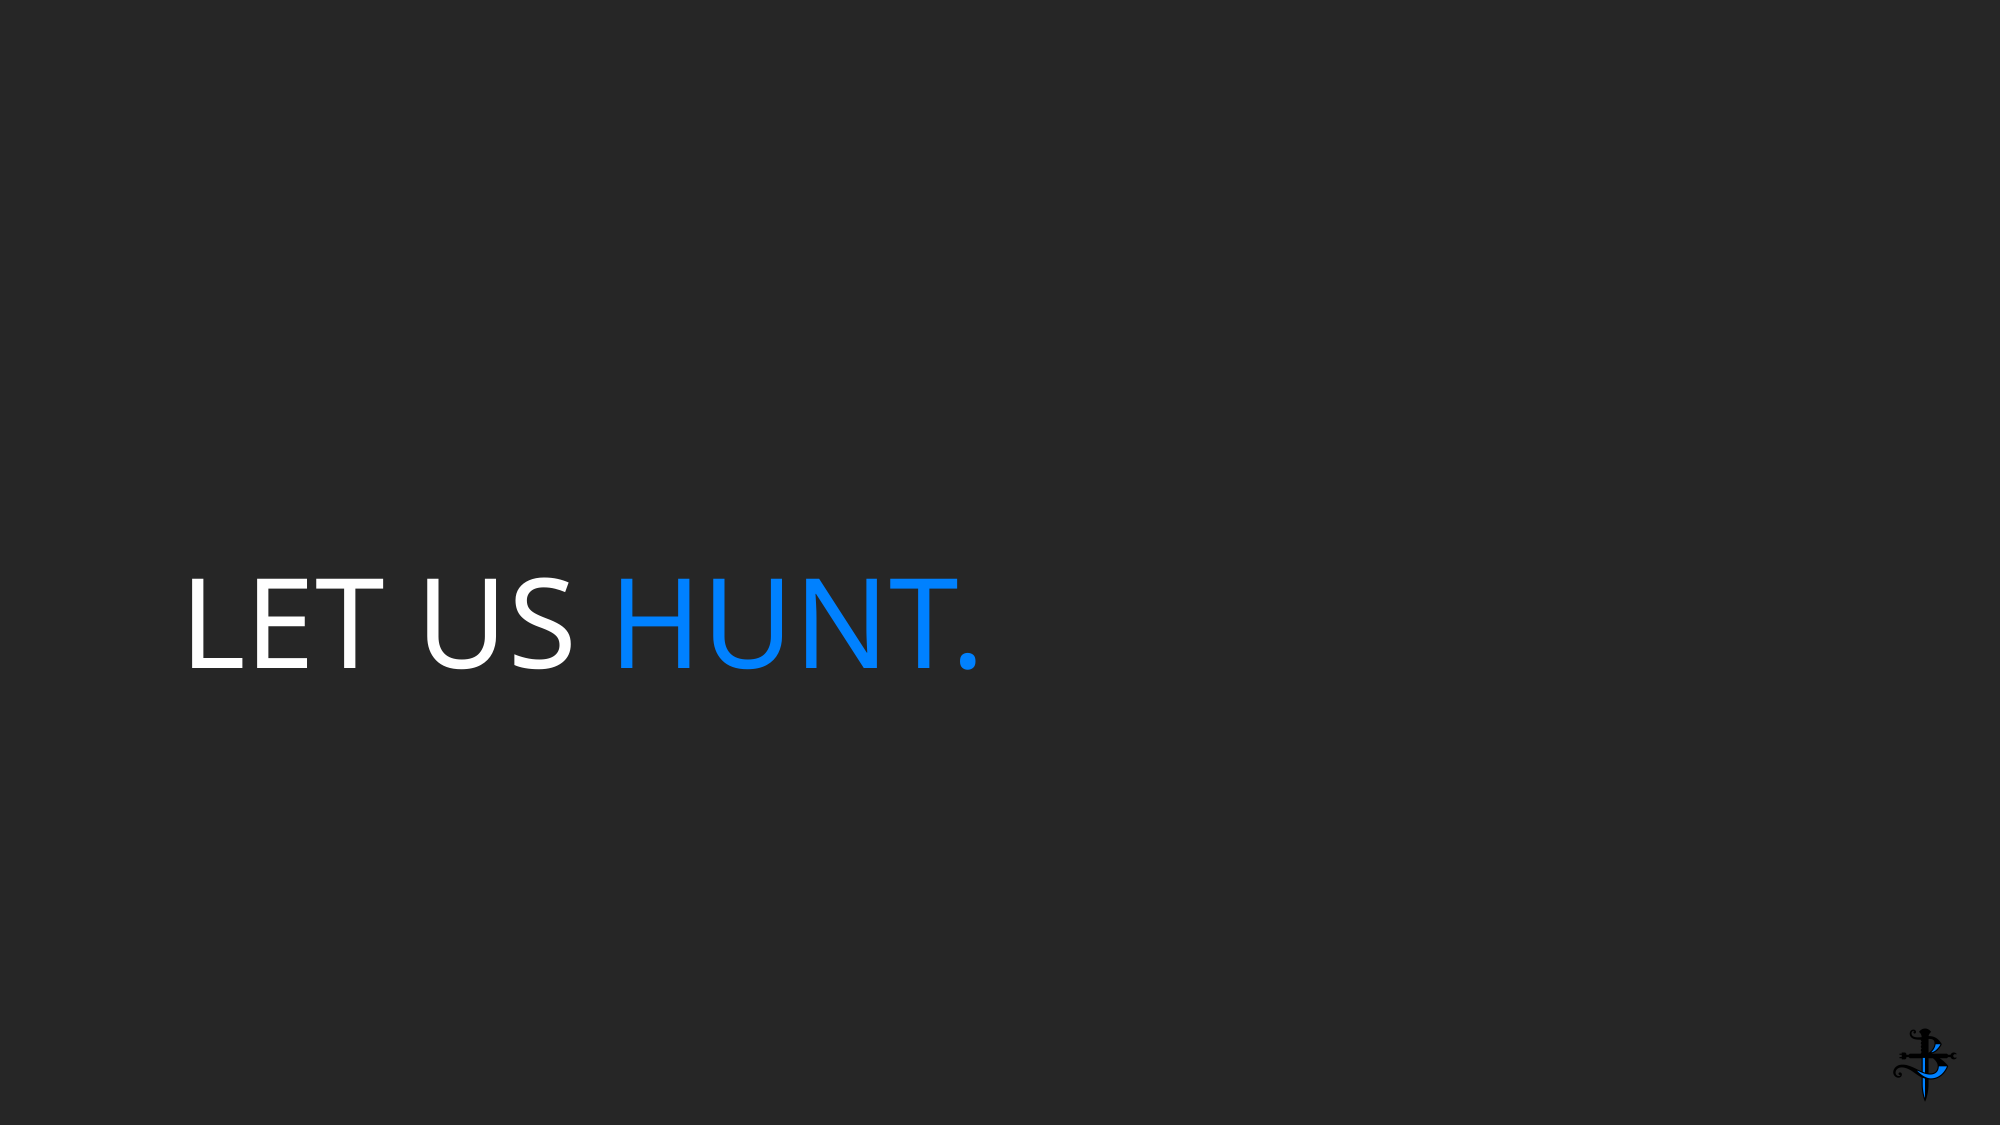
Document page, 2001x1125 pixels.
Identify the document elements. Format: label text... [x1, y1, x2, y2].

title LET US HUNT. [165, 421, 2000, 704]
picture [1862, 1002, 1988, 1125]
